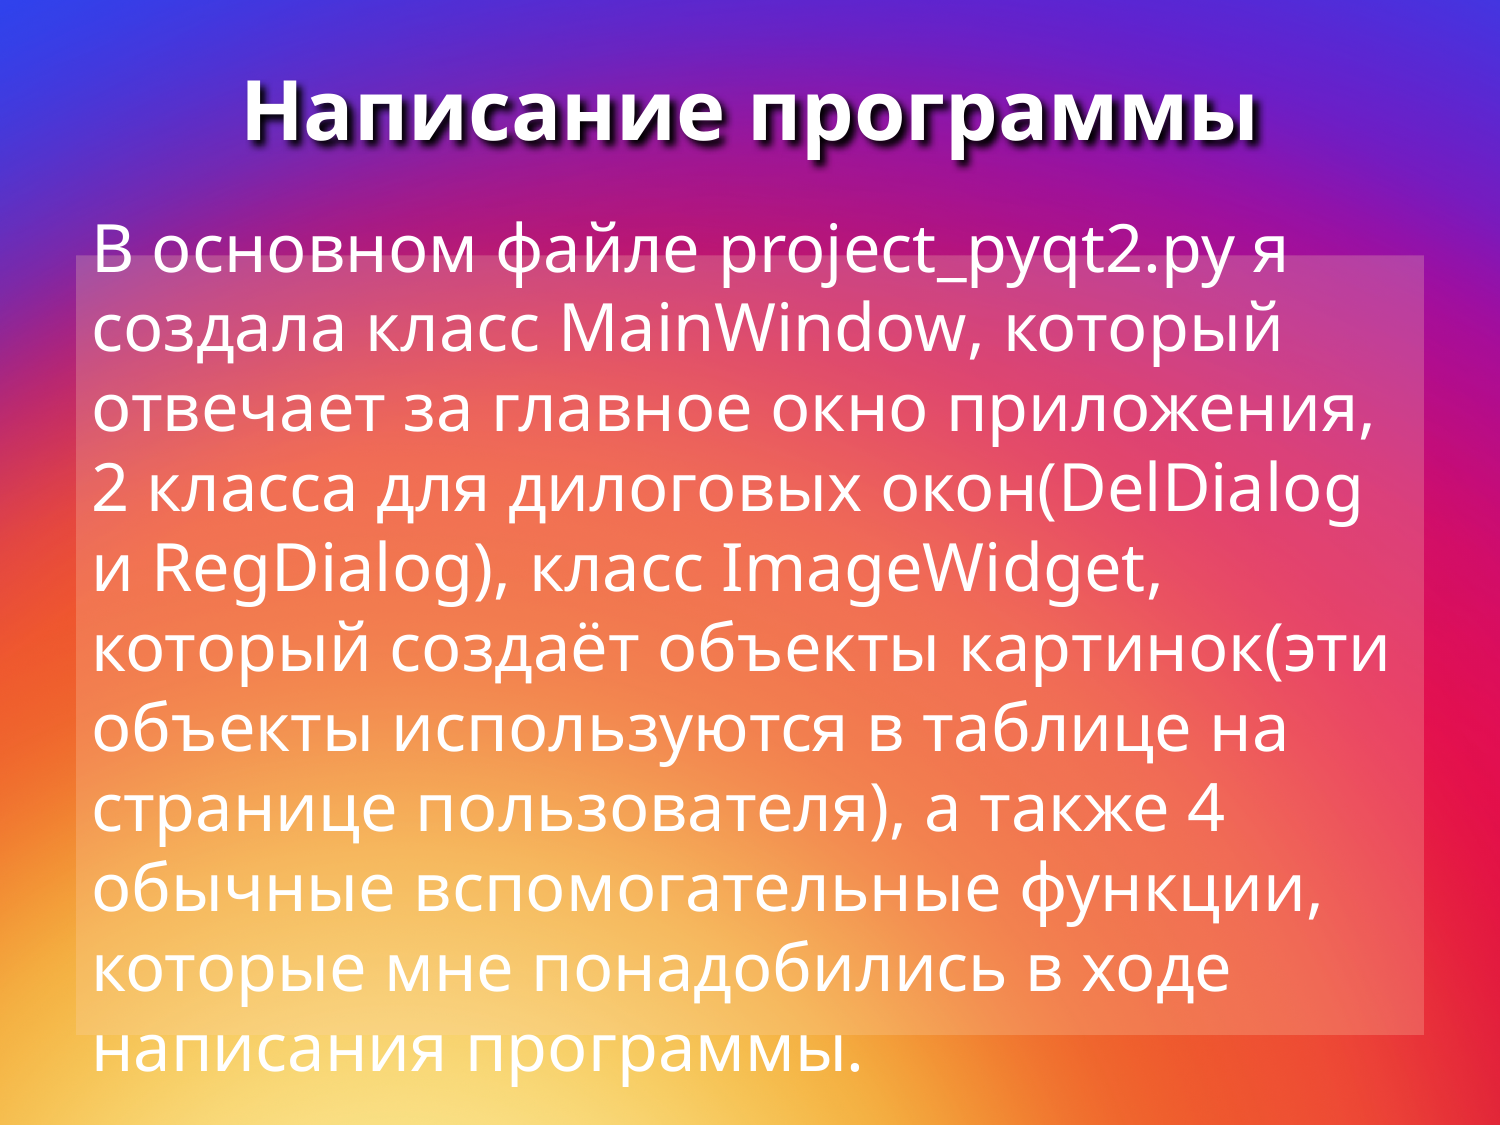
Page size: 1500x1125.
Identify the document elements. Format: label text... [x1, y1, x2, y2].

picture [0, 0, 1500, 1125]
list В основном файле project_pyqt2.py я создала класс MainWindow, который отвечает за главное окно приложения, 2 класса для дилоговых окон(DelDialog и RegDialog), класс ImageWidget, который создаёт объекты картинок(эти объекты используются в таблице на странице пользователя), а также 4 обычные вспомогательные функции, которые мне понадобились в ходе написания программы. [74, 253, 1426, 1037]
title Написание программы [75, 19, 1425, 195]
